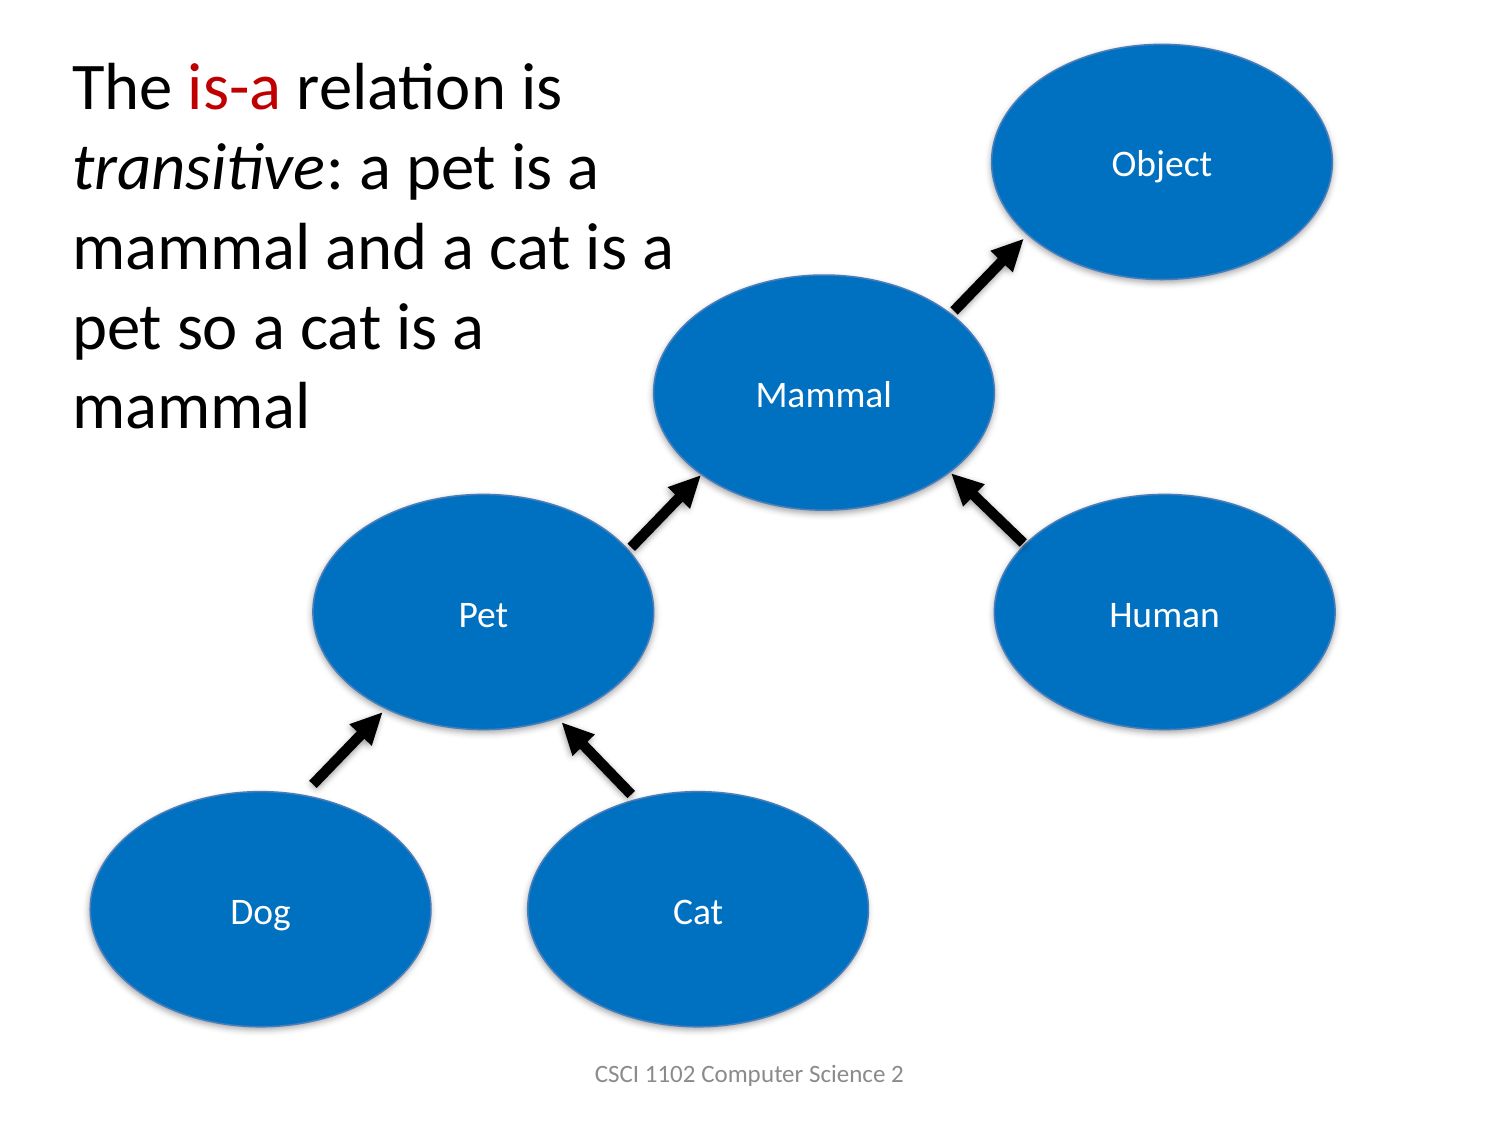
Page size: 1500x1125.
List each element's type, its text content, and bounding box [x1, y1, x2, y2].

footer CSCI 1102 Computer Science 2 [512, 1042, 988, 1103]
text_box The is-a relation is transitive: a pet is a mammal and a cat is a pet so a cat is a mammal [57, 35, 730, 450]
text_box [952, 472, 1023, 545]
text_box Dog [89, 790, 432, 1028]
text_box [953, 238, 1024, 312]
text_box Cat [526, 790, 870, 1028]
text_box Pet [312, 493, 655, 731]
text_box Mammal [674, 274, 996, 511]
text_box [631, 475, 701, 548]
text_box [561, 722, 632, 795]
text_box Object [990, 43, 1334, 281]
text_box Human [993, 493, 1336, 731]
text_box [312, 712, 383, 785]
